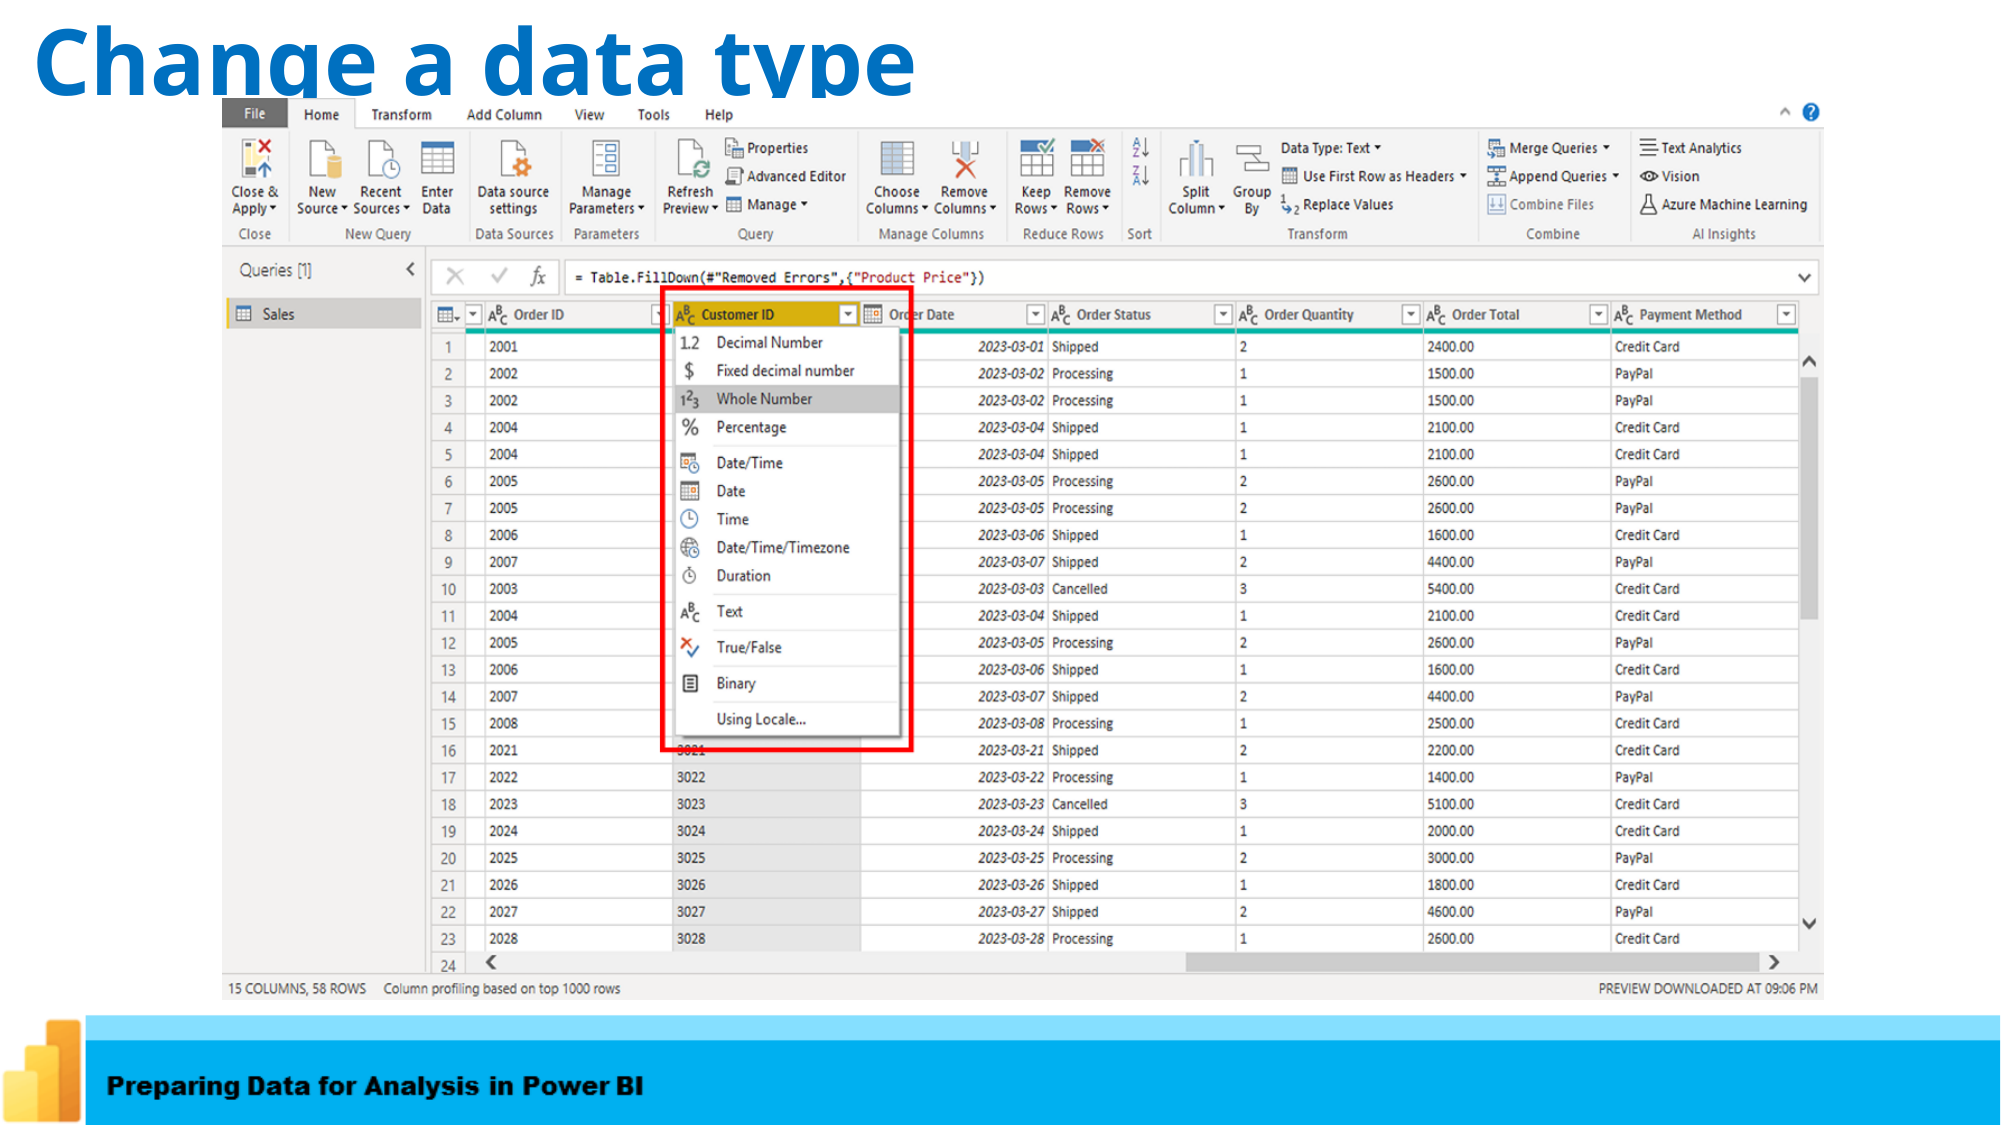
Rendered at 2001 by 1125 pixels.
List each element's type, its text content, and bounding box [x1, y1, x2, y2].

text_box Change a data type [17, 3, 1668, 129]
picture [431, 1089, 436, 1097]
picture [117, 1078, 122, 1086]
picture [533, 1078, 538, 1086]
picture [619, 1078, 628, 1094]
picture [286, 1079, 291, 1094]
picture [370, 1078, 376, 1086]
picture [321, 1078, 325, 1093]
picture [0, 0, 2001, 1125]
picture [251, 1078, 258, 1094]
picture [110, 1078, 114, 1093]
